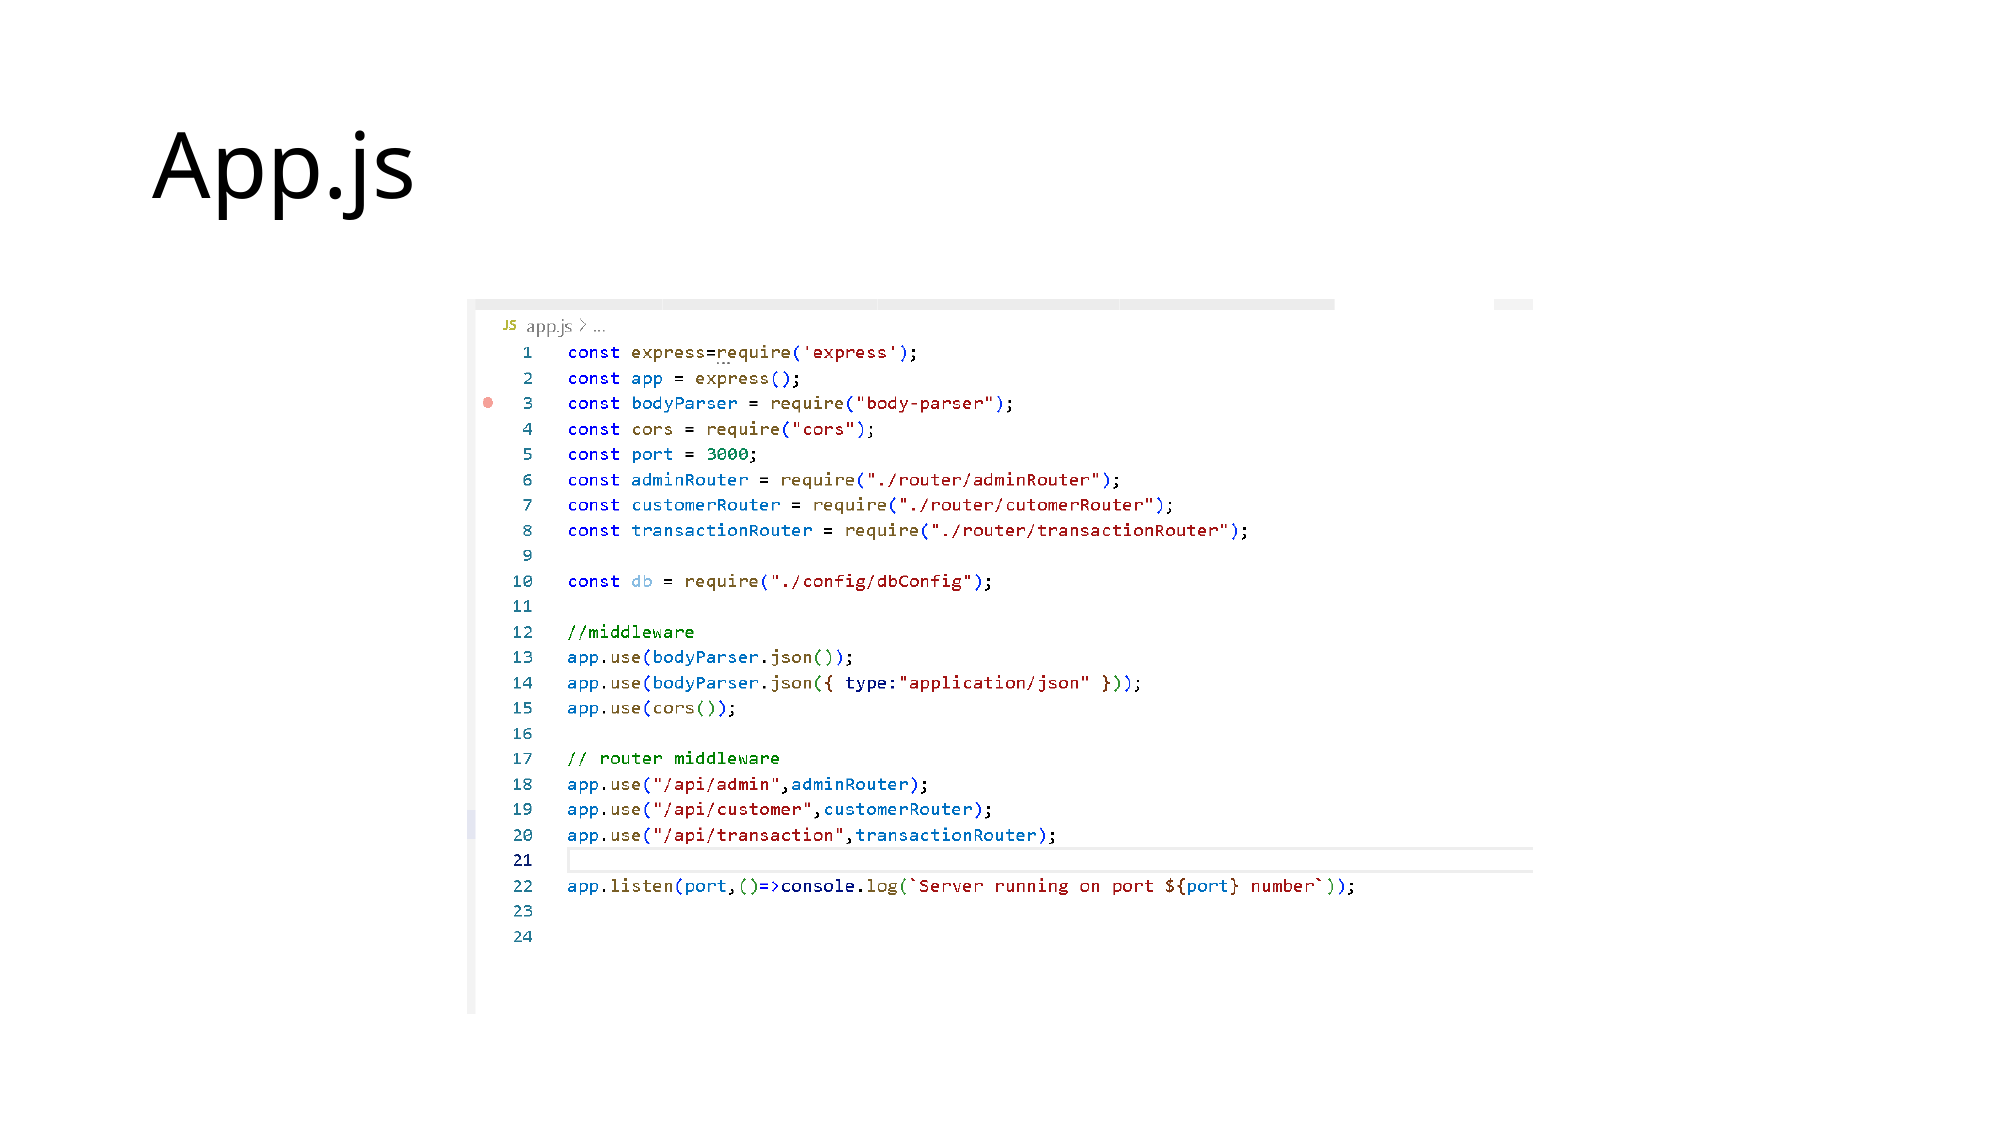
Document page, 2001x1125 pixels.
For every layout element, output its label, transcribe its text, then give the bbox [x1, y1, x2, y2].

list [467, 299, 1533, 1014]
title App.js [137, 59, 1863, 278]
